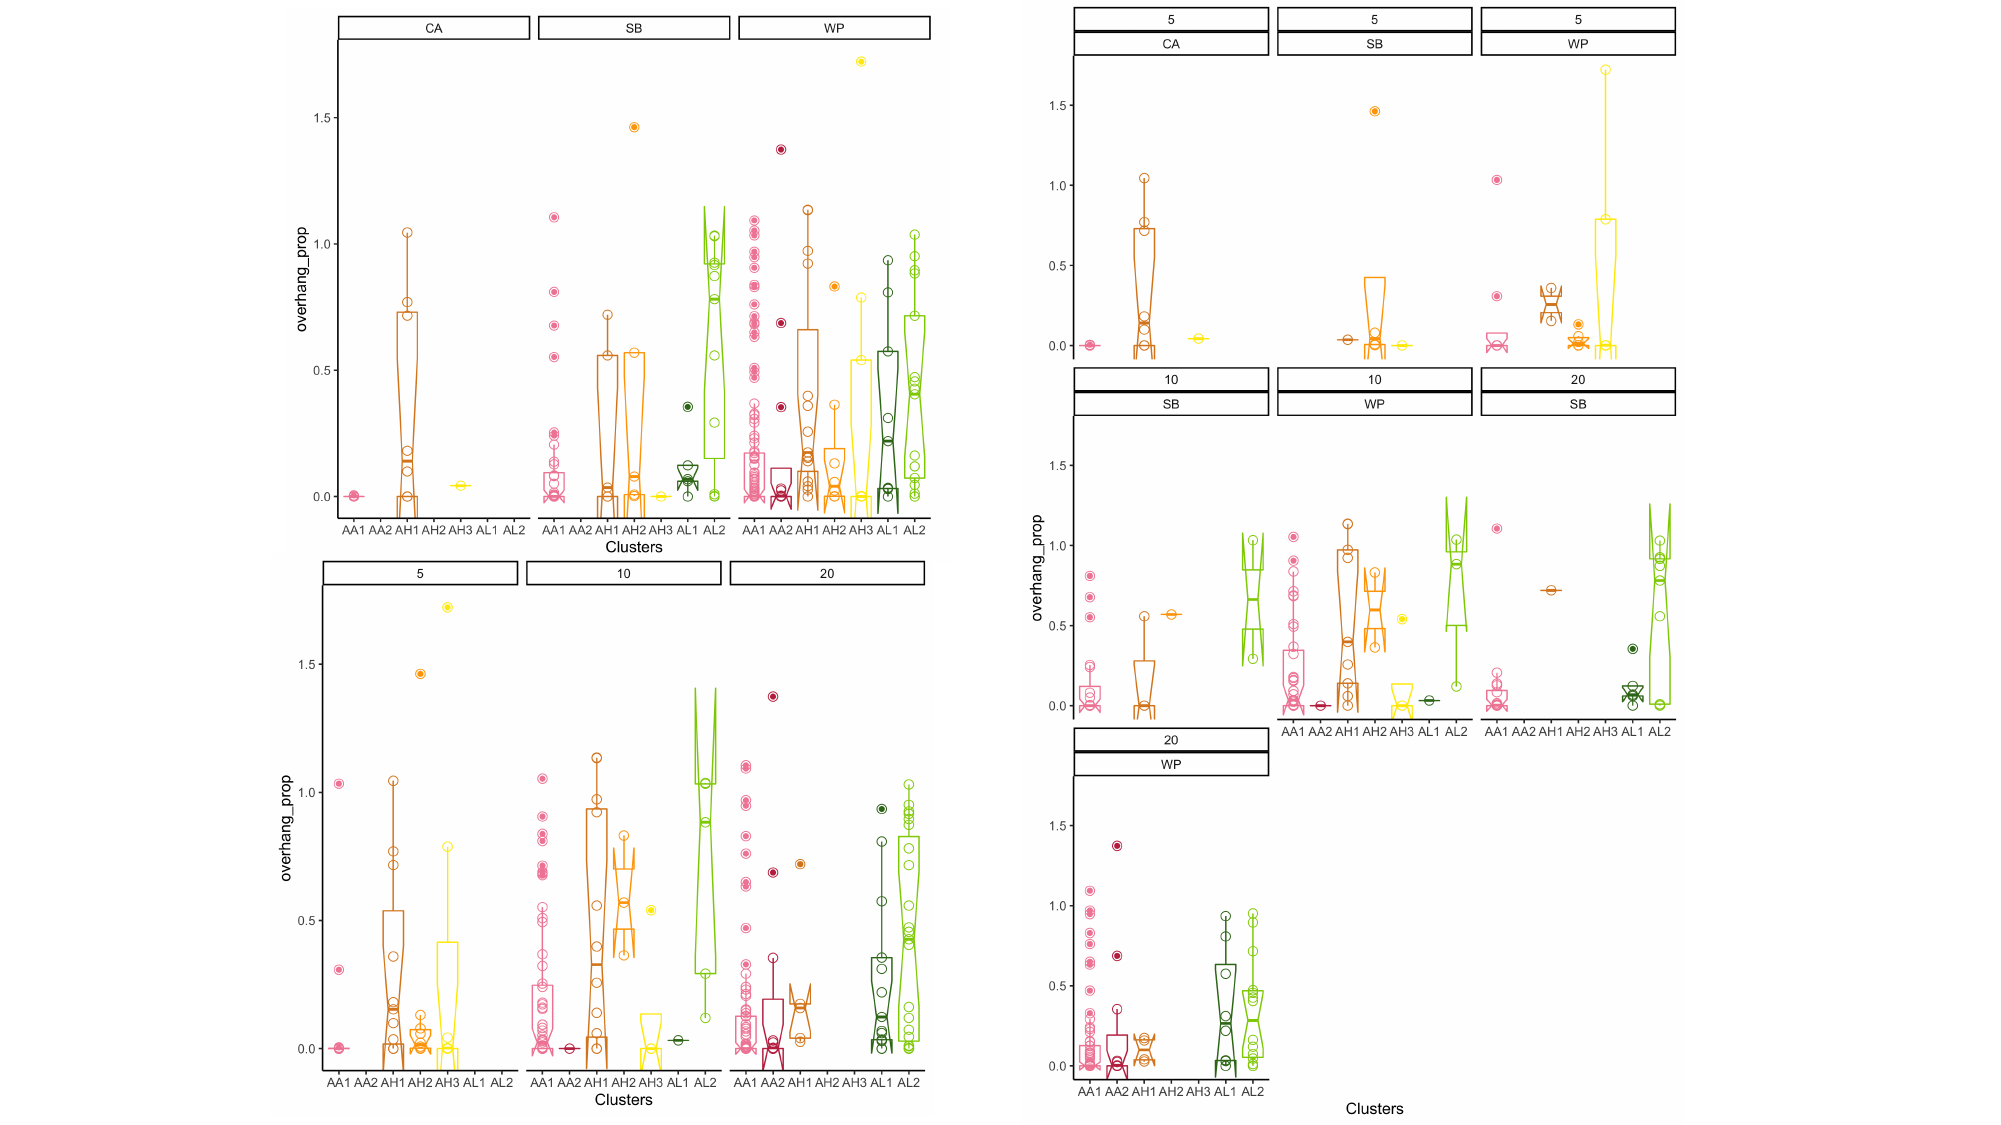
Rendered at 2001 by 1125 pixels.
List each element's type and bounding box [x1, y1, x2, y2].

picture [271, 8, 950, 1116]
picture [1022, 0, 1685, 1125]
